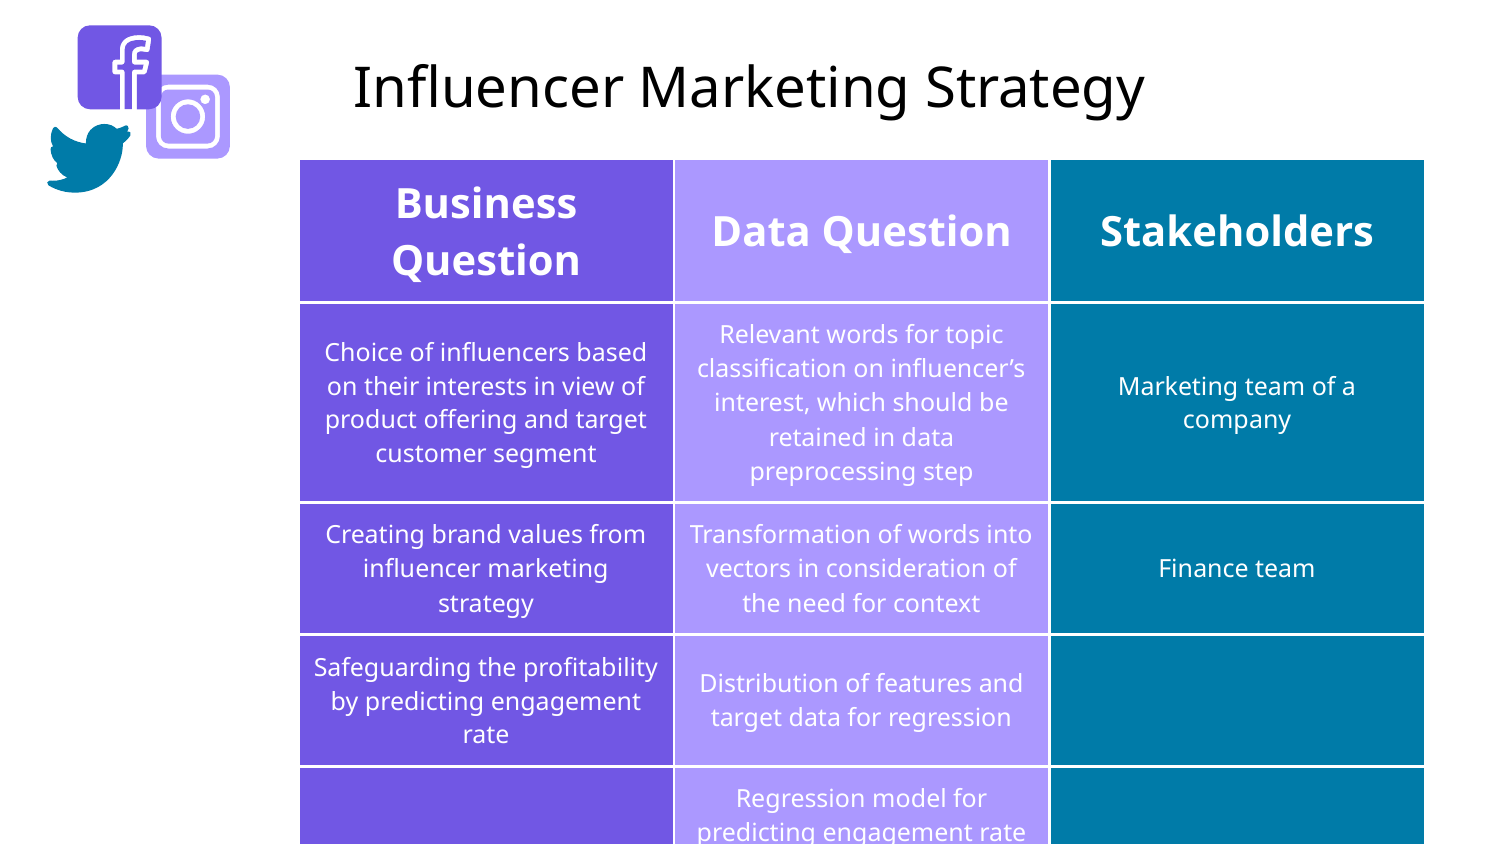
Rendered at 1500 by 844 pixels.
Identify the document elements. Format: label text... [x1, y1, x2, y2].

table_cell Finance team [1051, 504, 1424, 633]
table_cell Distribution of features and target data for regression [675, 636, 1048, 765]
table_cell Transformation of words into vectors in consideration of the need for context [675, 504, 1048, 633]
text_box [77, 25, 162, 110]
table_cell Marketing team of a company [1051, 304, 1424, 501]
table_header Business Question [300, 160, 673, 301]
table_cell [1051, 636, 1424, 765]
text_box [47, 123, 131, 193]
table_cell Regression model for predicting engagement rate [675, 768, 1048, 844]
table_cell Relevant words for topic classification on influencer’s interest, which should be retained in data preprocessing step [675, 304, 1048, 501]
table_header Data Question [675, 160, 1048, 301]
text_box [145, 74, 231, 159]
table_cell Choice of influencers based on their interests in view of product offering and target customer segment [300, 304, 673, 501]
title Influencer Marketing Strategy [166, 67, 1425, 104]
table_header Stakeholders [1051, 160, 1424, 301]
table_cell [300, 768, 673, 844]
table_cell Creating brand values from influencer marketing strategy [300, 504, 673, 633]
table_cell Safeguarding the profitability by predicting engagement rate [300, 636, 673, 765]
table_cell [1051, 768, 1424, 844]
